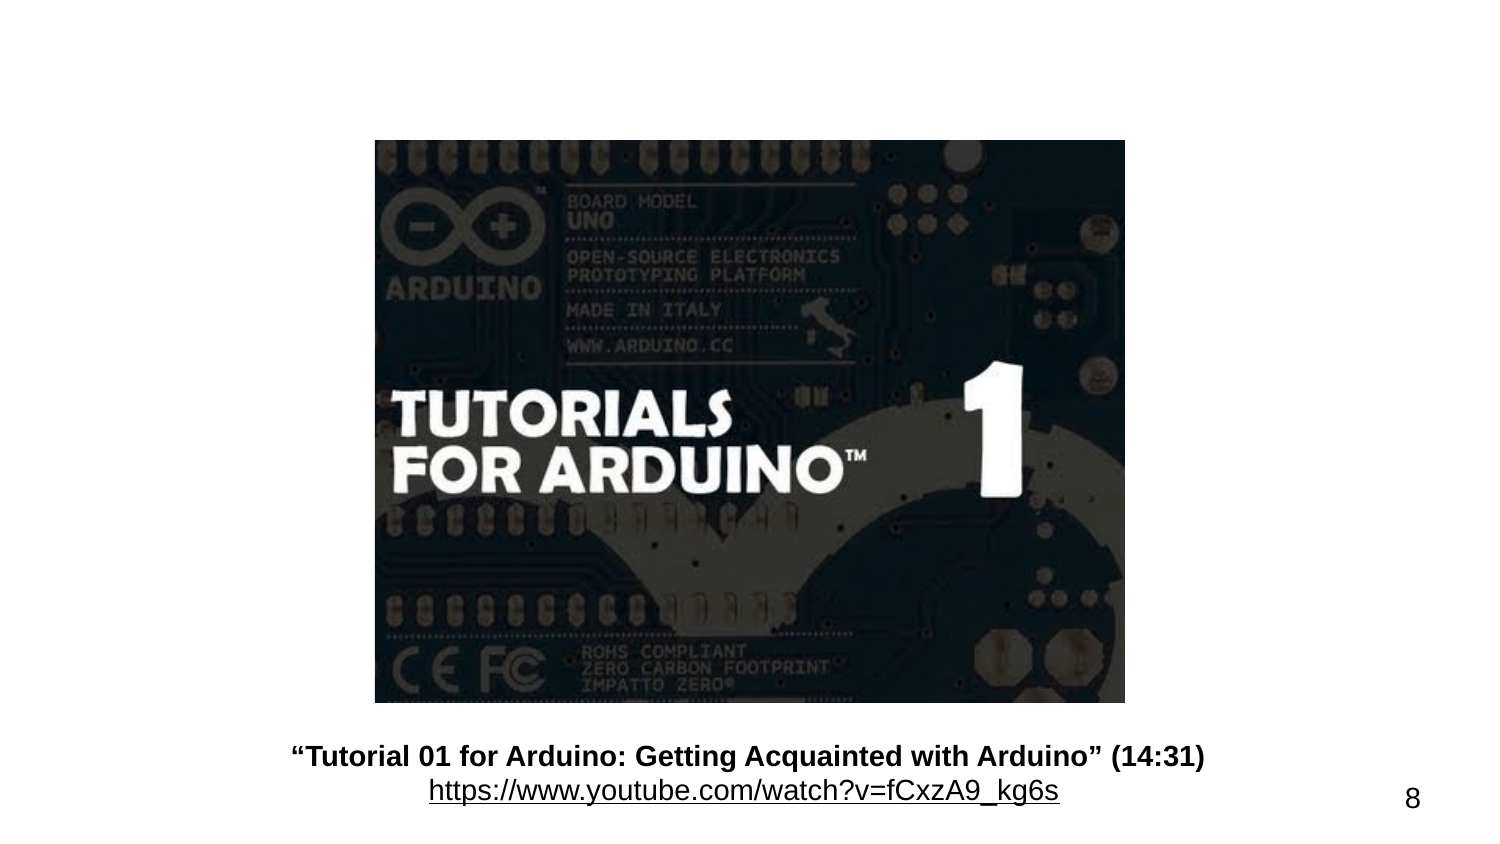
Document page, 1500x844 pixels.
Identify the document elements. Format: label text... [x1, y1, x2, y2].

text_box “Tutorial 01 for Arduino: Getting Acquainted with Arduino” (14:31) https://www.youtube.com/watch?v=fCxzA9_kg6s [17, 721, 1479, 830]
text_box [374, 140, 1125, 704]
